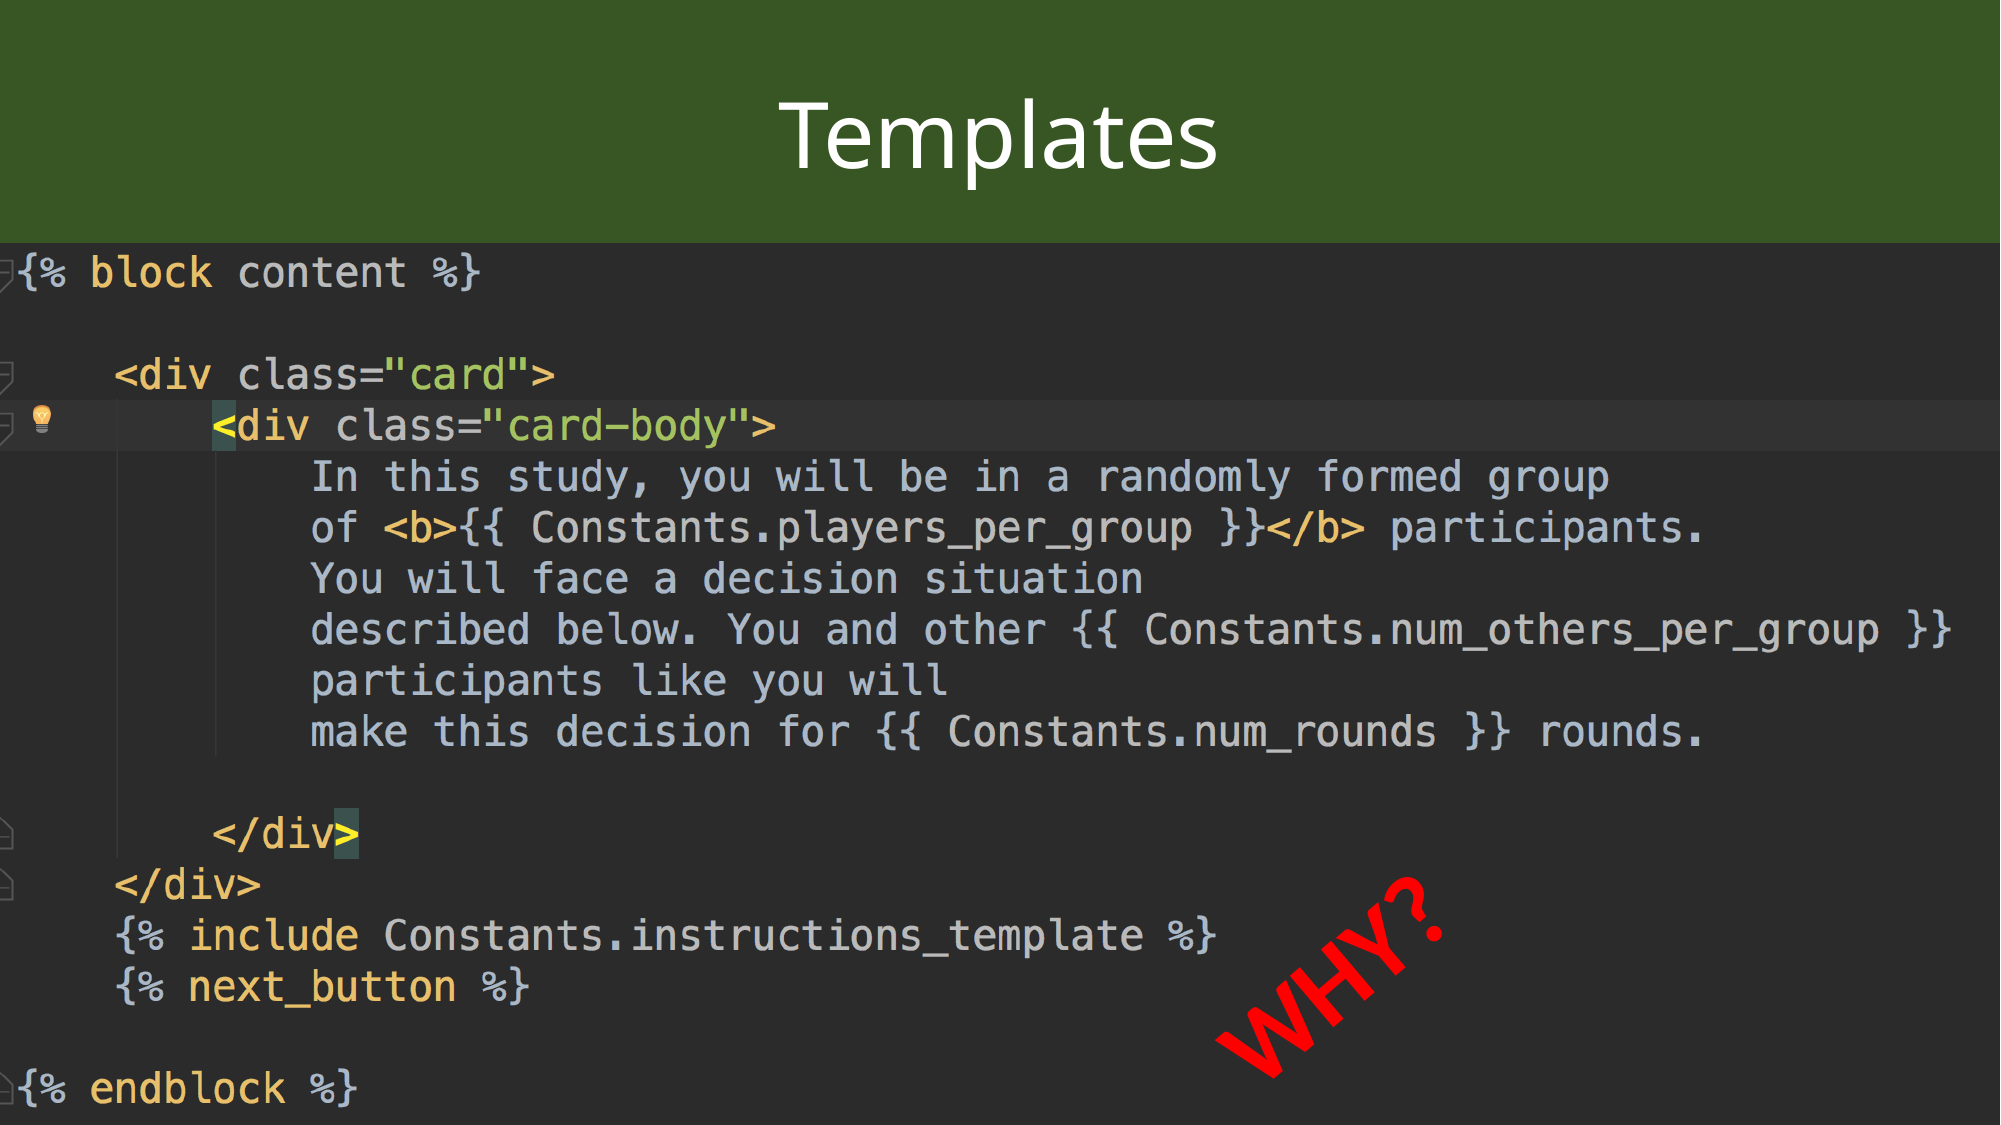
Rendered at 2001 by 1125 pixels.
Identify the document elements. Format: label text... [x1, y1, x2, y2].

picture [0, 243, 2000, 1125]
title Templates [0, 0, 2000, 243]
